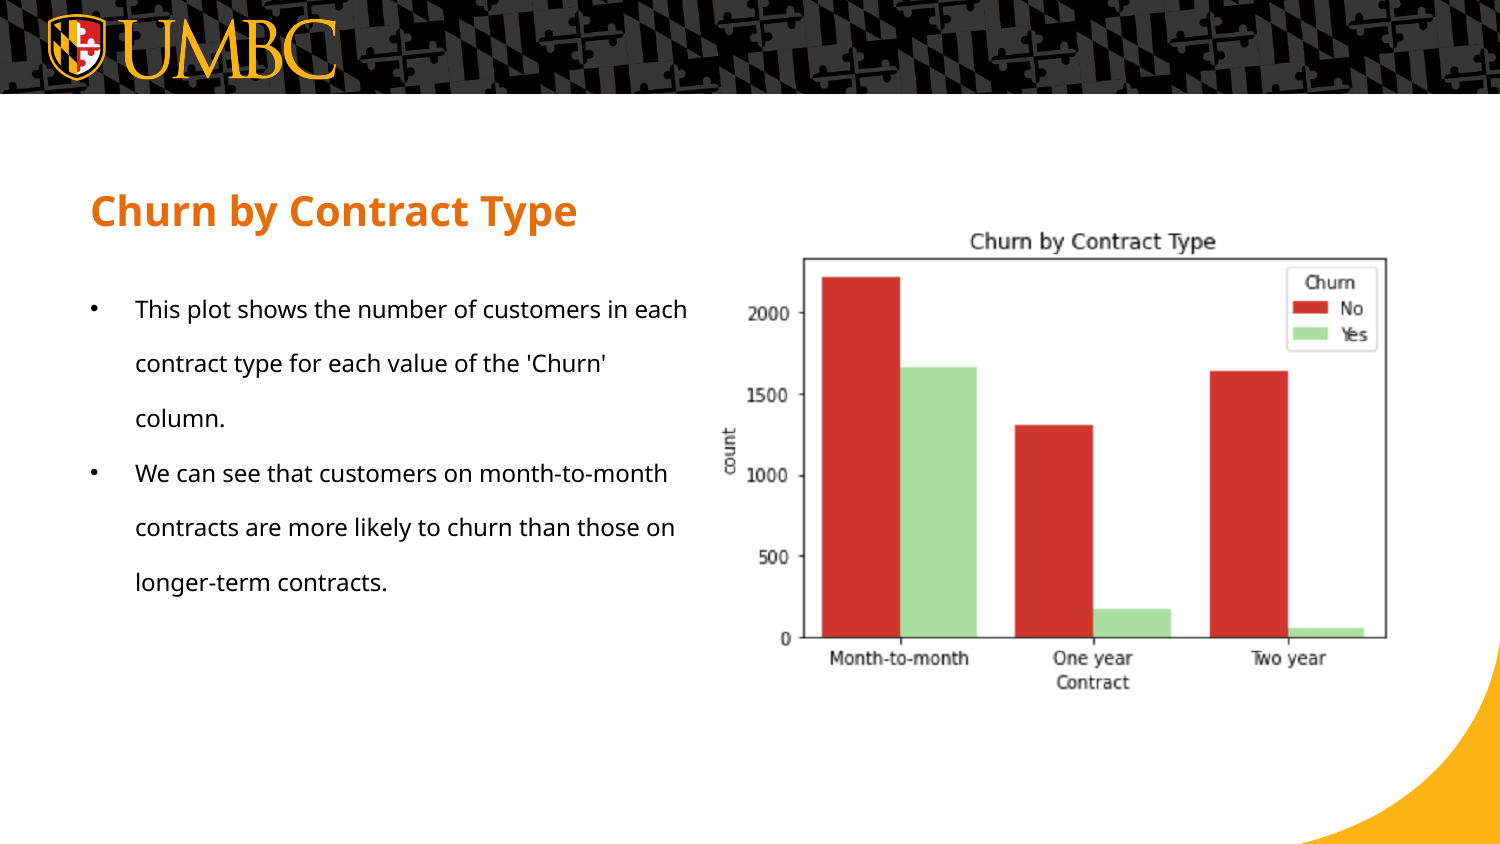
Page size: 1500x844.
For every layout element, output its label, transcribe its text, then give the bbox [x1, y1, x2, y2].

title Churn by Contract Type [75, 157, 1425, 260]
picture [700, 210, 1500, 844]
list This plot shows the number of customers in each contract type for each value of the 'Churn' column. We can see that customers on month-to-month contracts are more likely to churn than those on longer-term contracts. [75, 260, 695, 606]
picture [0, 0, 1500, 94]
